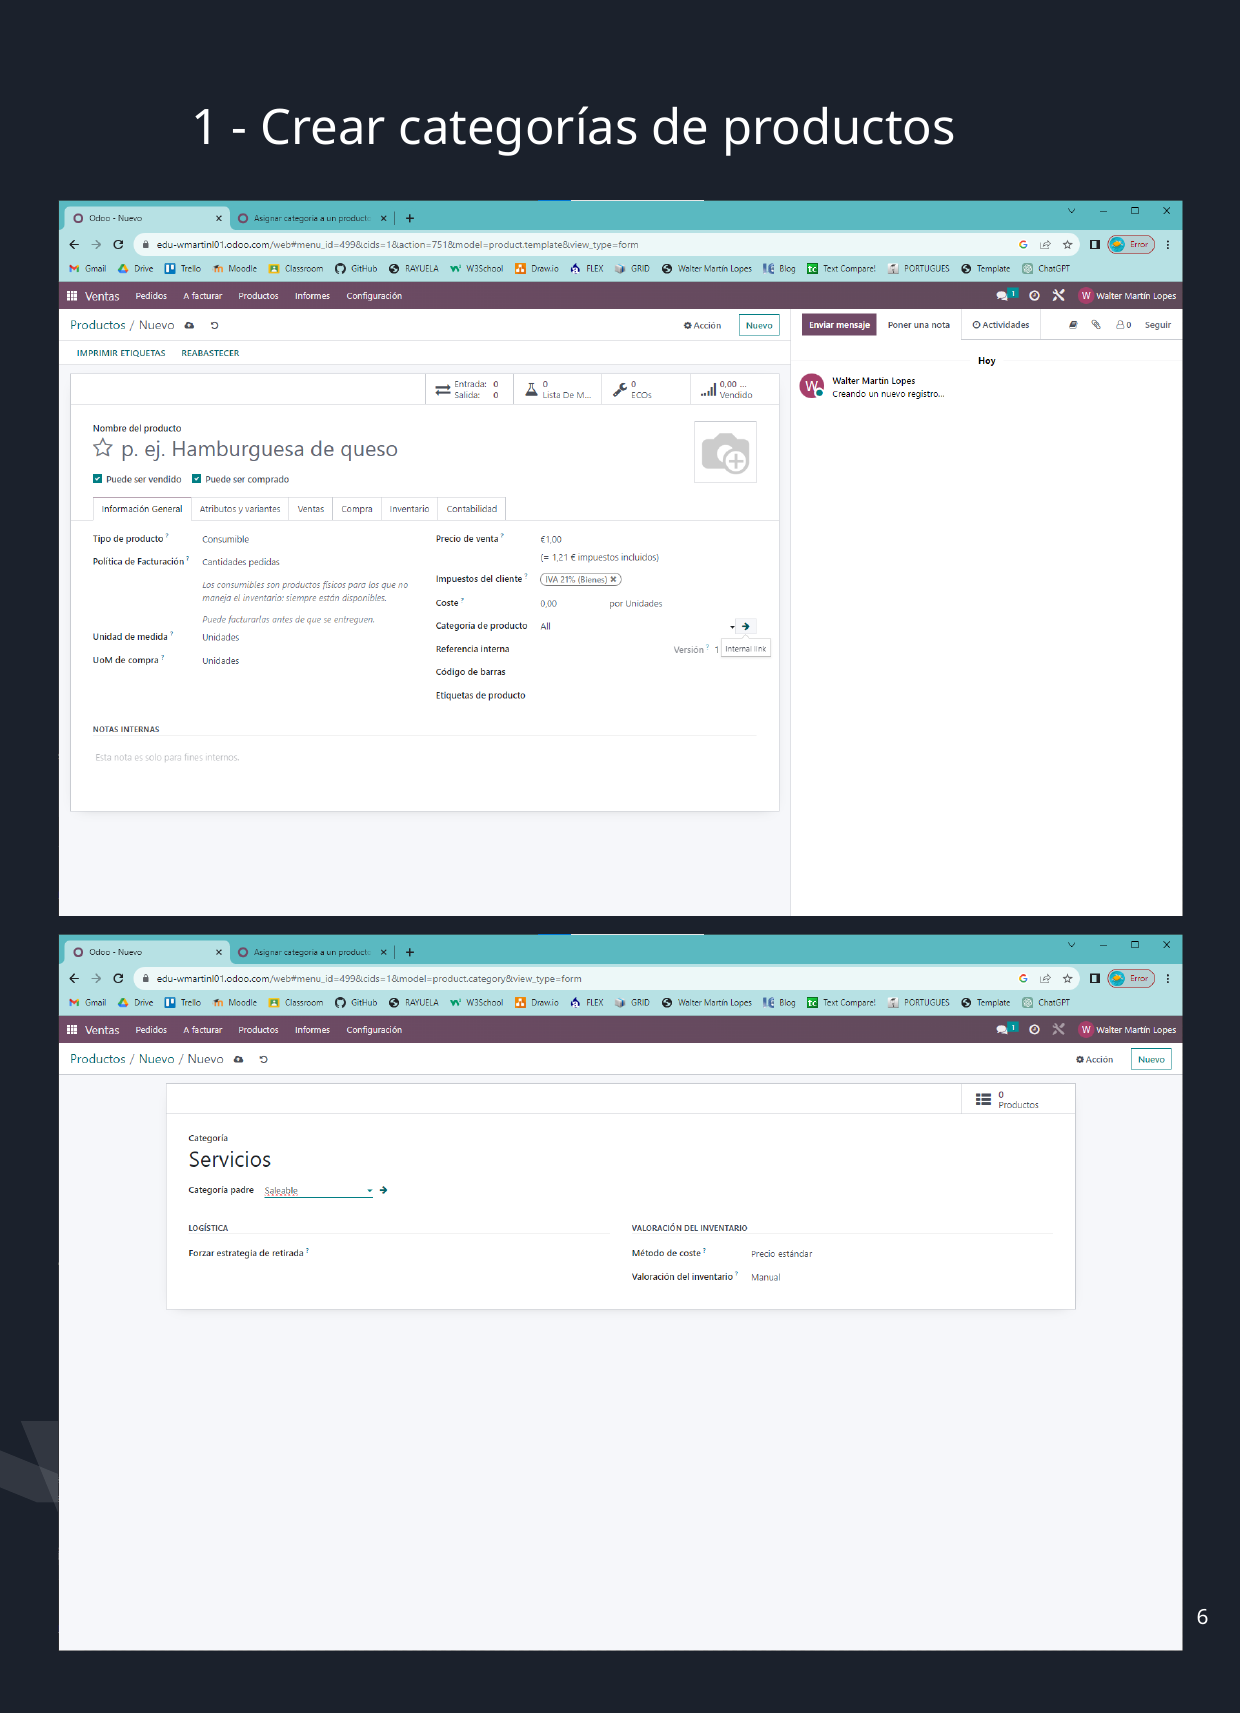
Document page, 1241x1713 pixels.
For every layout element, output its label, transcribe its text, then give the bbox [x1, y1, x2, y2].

slide_number ‹#› [1149, 1552, 1224, 1684]
picture [58, 200, 1183, 916]
title 1 - Crear categorías de productos [175, 81, 1212, 201]
picture [58, 934, 1183, 1651]
